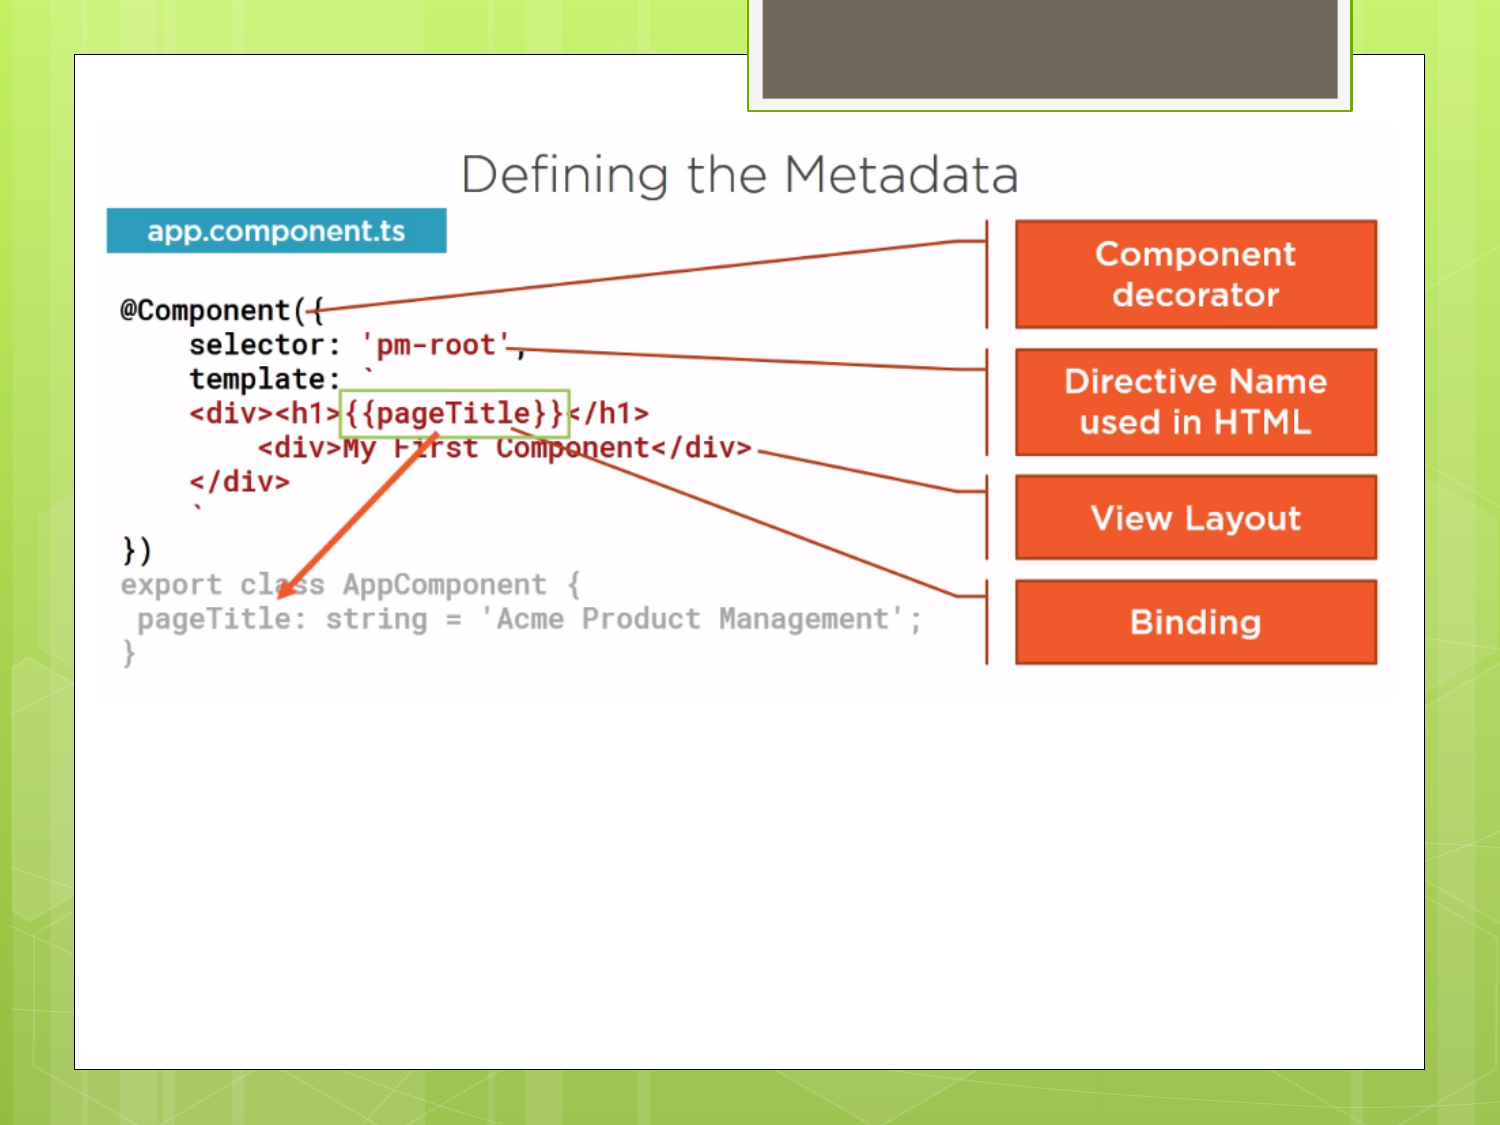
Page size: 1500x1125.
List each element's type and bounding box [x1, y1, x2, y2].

picture [99, 124, 1395, 700]
